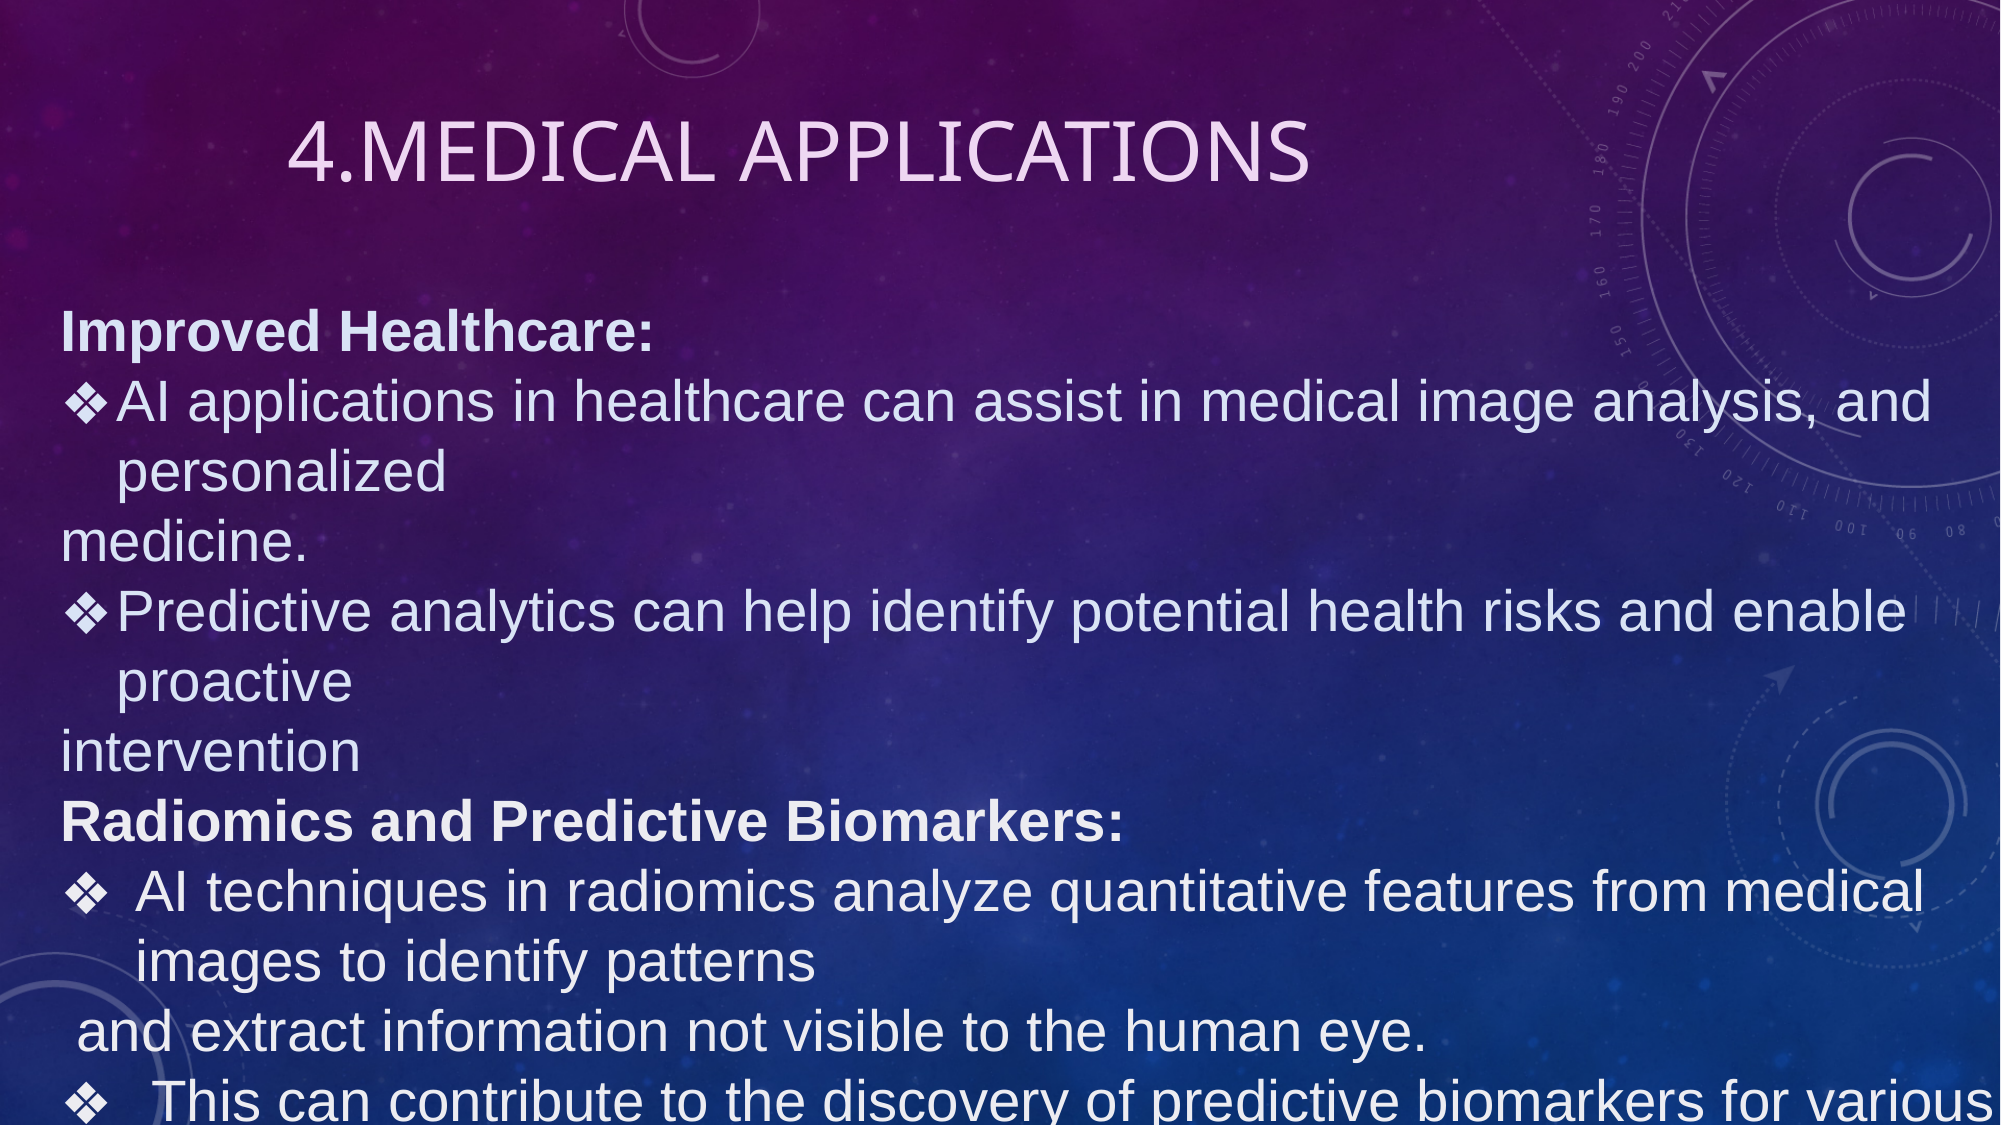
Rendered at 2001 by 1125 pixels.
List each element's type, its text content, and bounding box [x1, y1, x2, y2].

text_box 4.MEDICAL APPLICATIONS [272, 90, 1498, 206]
picture [0, 0, 2001, 1125]
text_box Improved Healthcare: AI applications in healthcare can assist in medical image analysis, and personalized medicine. Predictive analytics can help identify potential health risks and enable proactive intervention Radiomics and Predictive Biomarkers: AI techniques in radiomics analyze quantitative features from medical images to identify patterns and extract information not visible to the human eye. This can contribute to the discovery of predictive biomarkers for various diseases. [45, 285, 2000, 1125]
